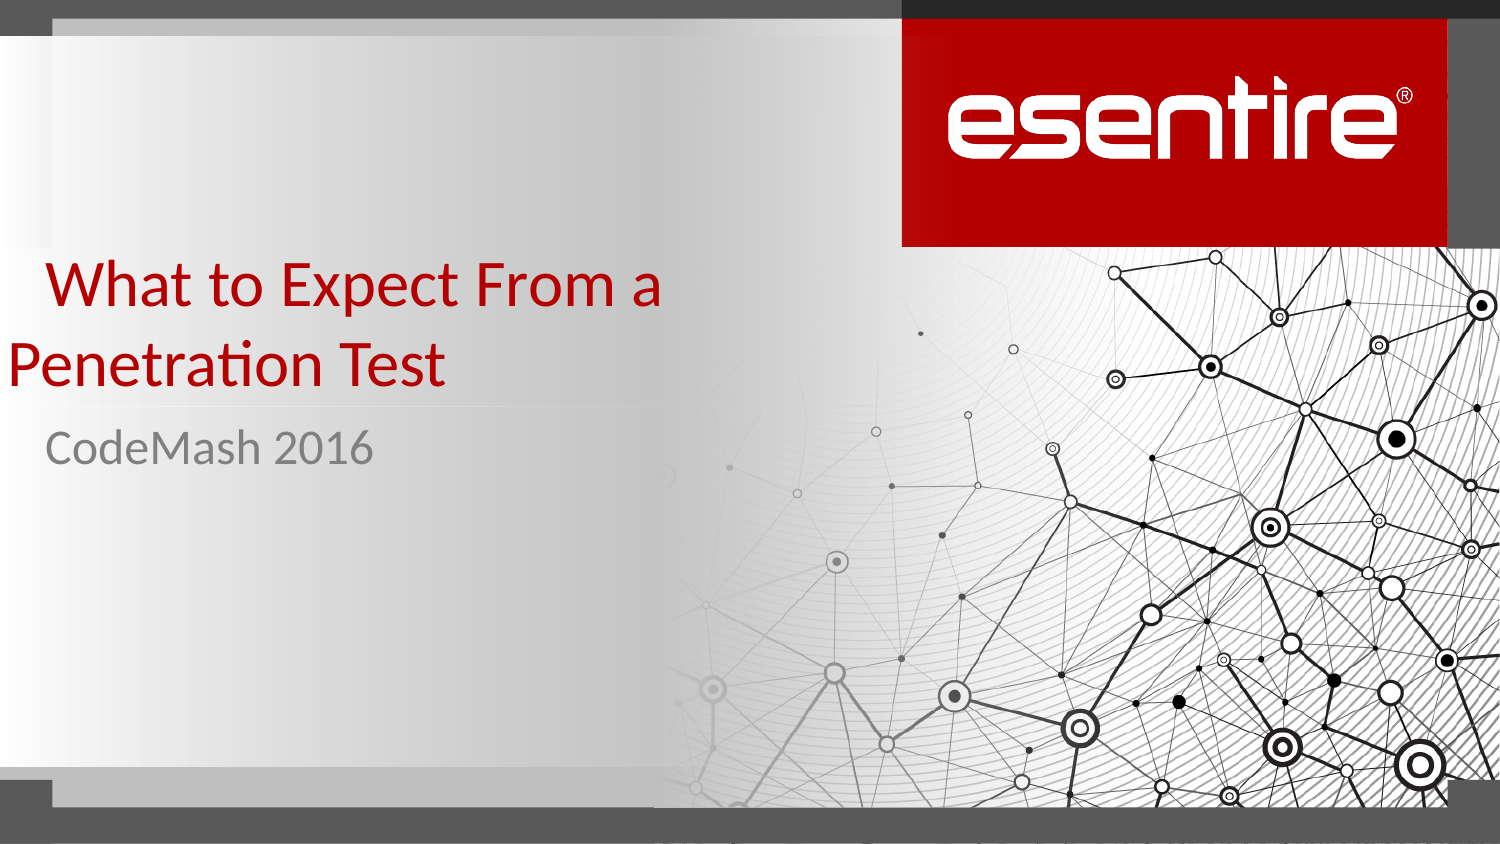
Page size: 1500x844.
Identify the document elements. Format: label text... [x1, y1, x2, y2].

title What to Expect From a Penetration Test [0, 35, 955, 406]
picture [1101, 247, 1500, 807]
slide_number [1074, 758, 1426, 806]
subtitle CodeMash 2016 [0, 406, 955, 768]
picture [955, 76, 1413, 159]
